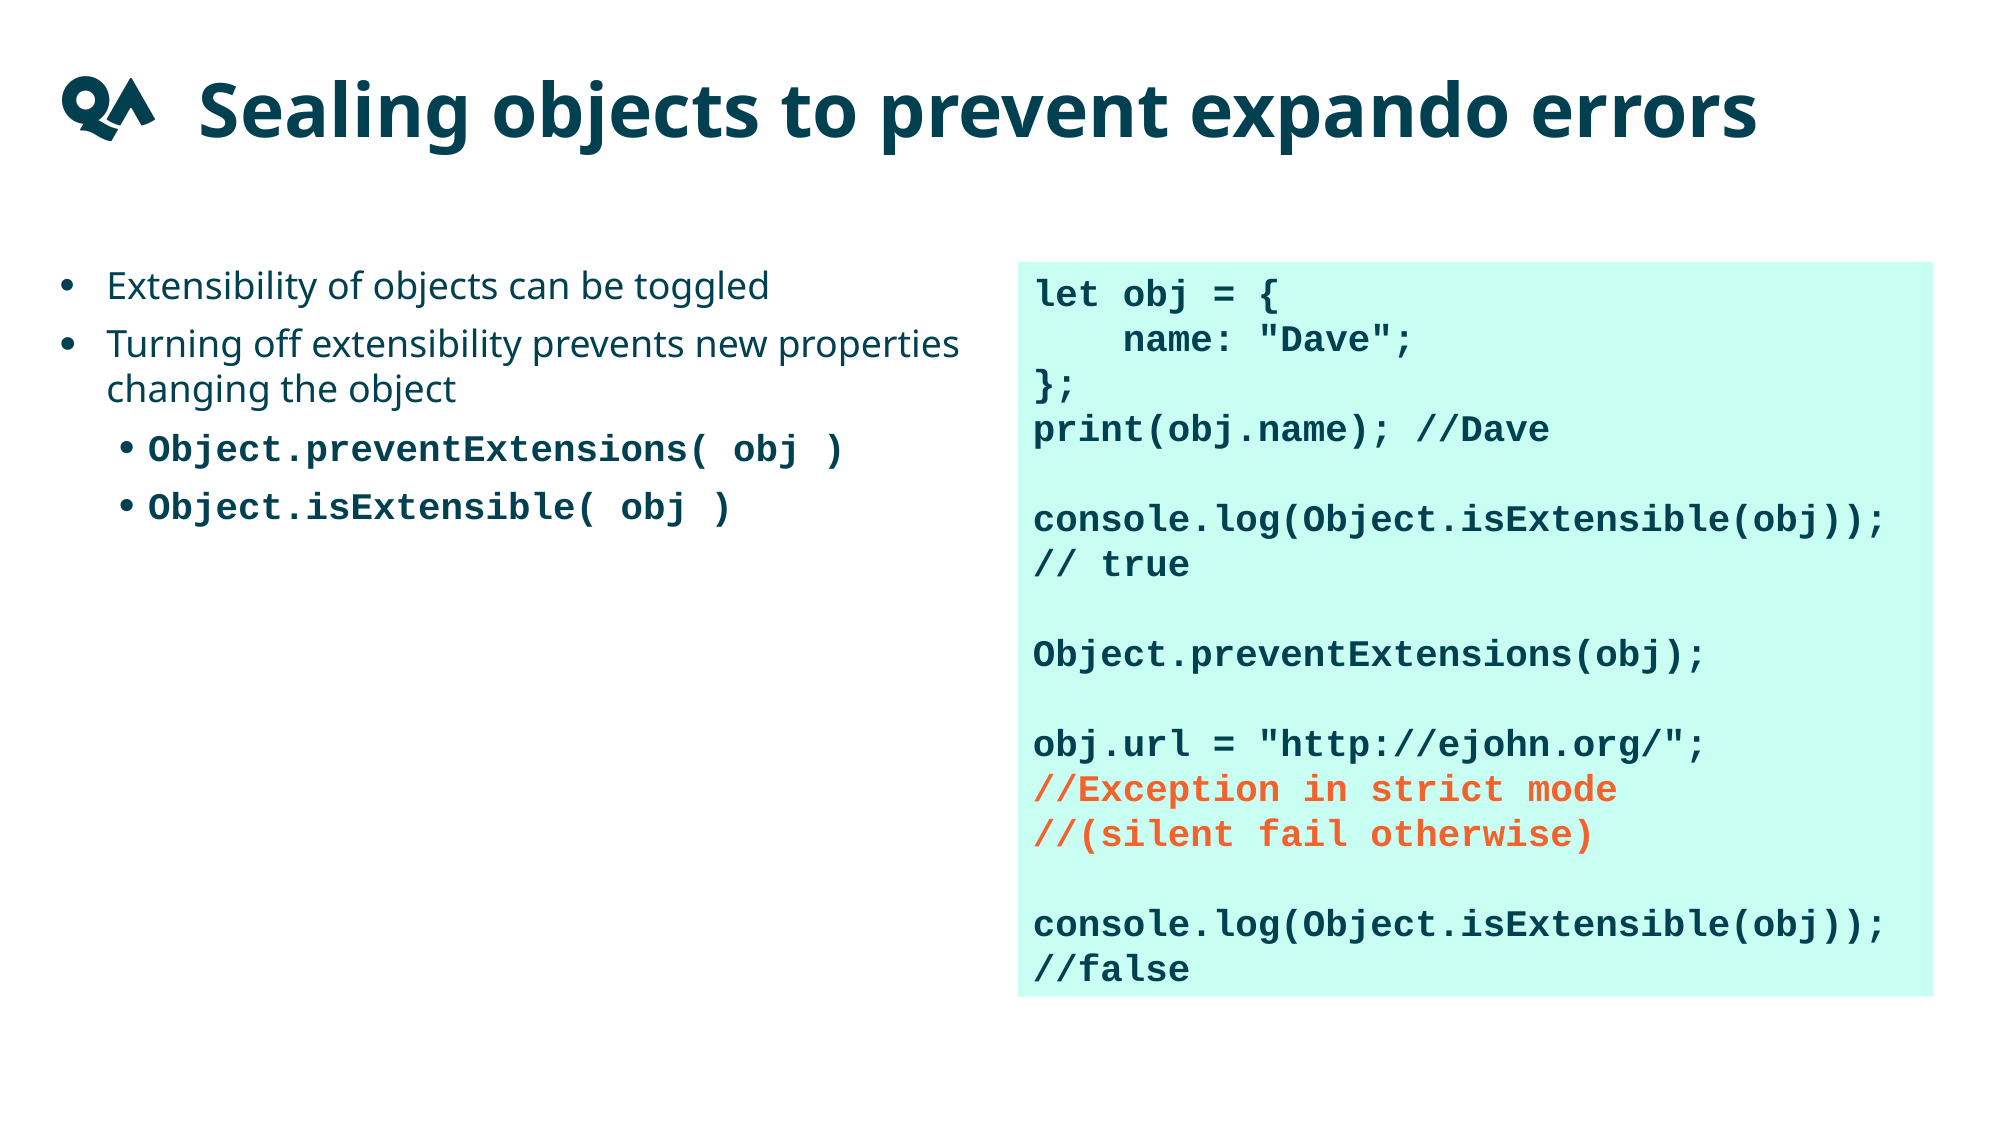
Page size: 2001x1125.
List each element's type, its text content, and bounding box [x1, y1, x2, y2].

picture [44, 61, 173, 153]
list Extensibility of objects can be toggled Turning off extensibility prevents new properties changing the object Object.preventExtensions( obj ) Object.isExtensible( obj ) [59, 261, 982, 674]
text_box let obj = { name: "Dave"; }; print(obj.name); //Dave console.log(Object.isExtensible(obj)); // true Object.preventExtensions(obj); obj.url = "http://ejohn.org/"; //Exception in strict mode //(silent fail otherwise) console.log(Object.isExtensible(obj)); //false [1018, 261, 1934, 997]
list Sealing objects to prevent expando errors [198, 62, 1937, 148]
